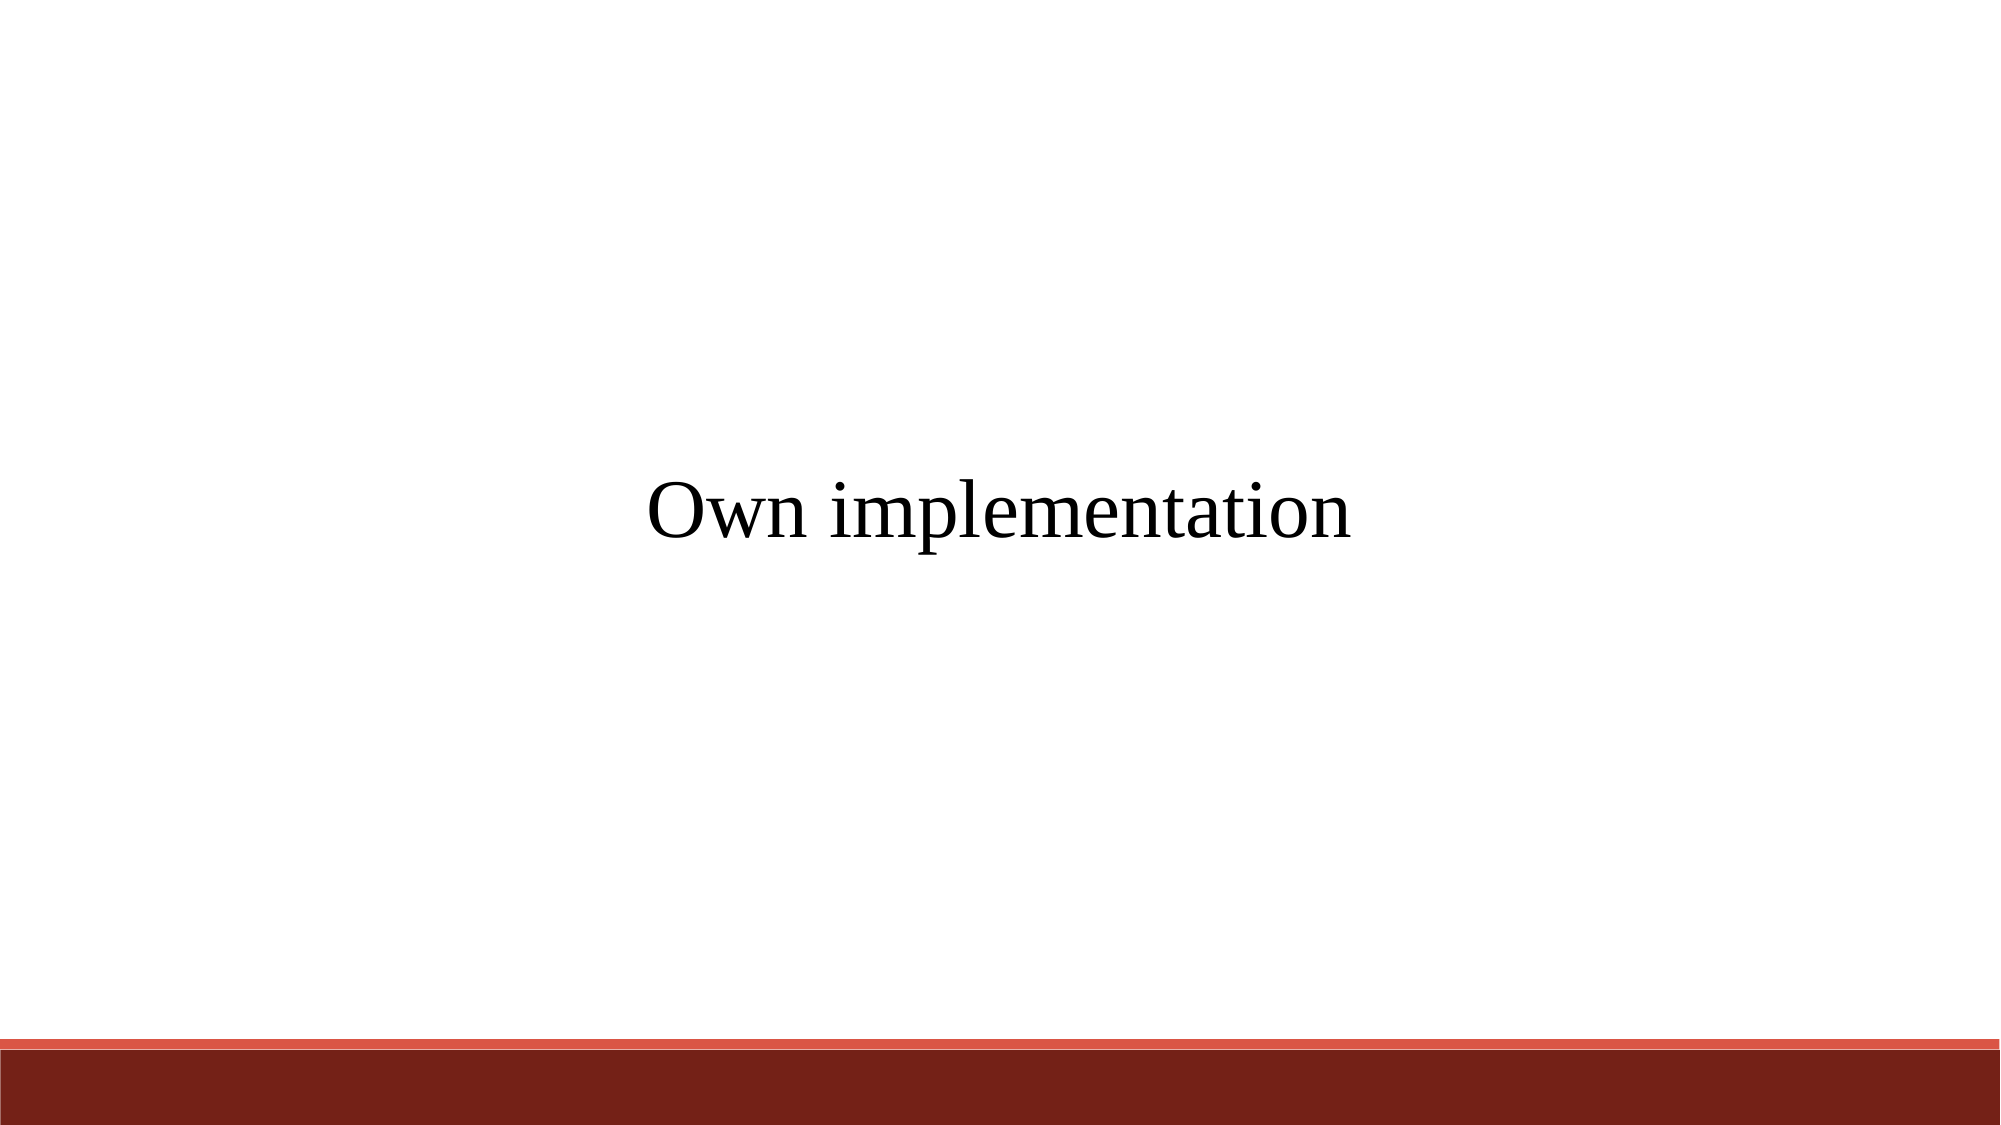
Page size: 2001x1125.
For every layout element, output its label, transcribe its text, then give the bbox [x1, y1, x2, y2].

text_box Own implementation [631, 446, 1368, 562]
